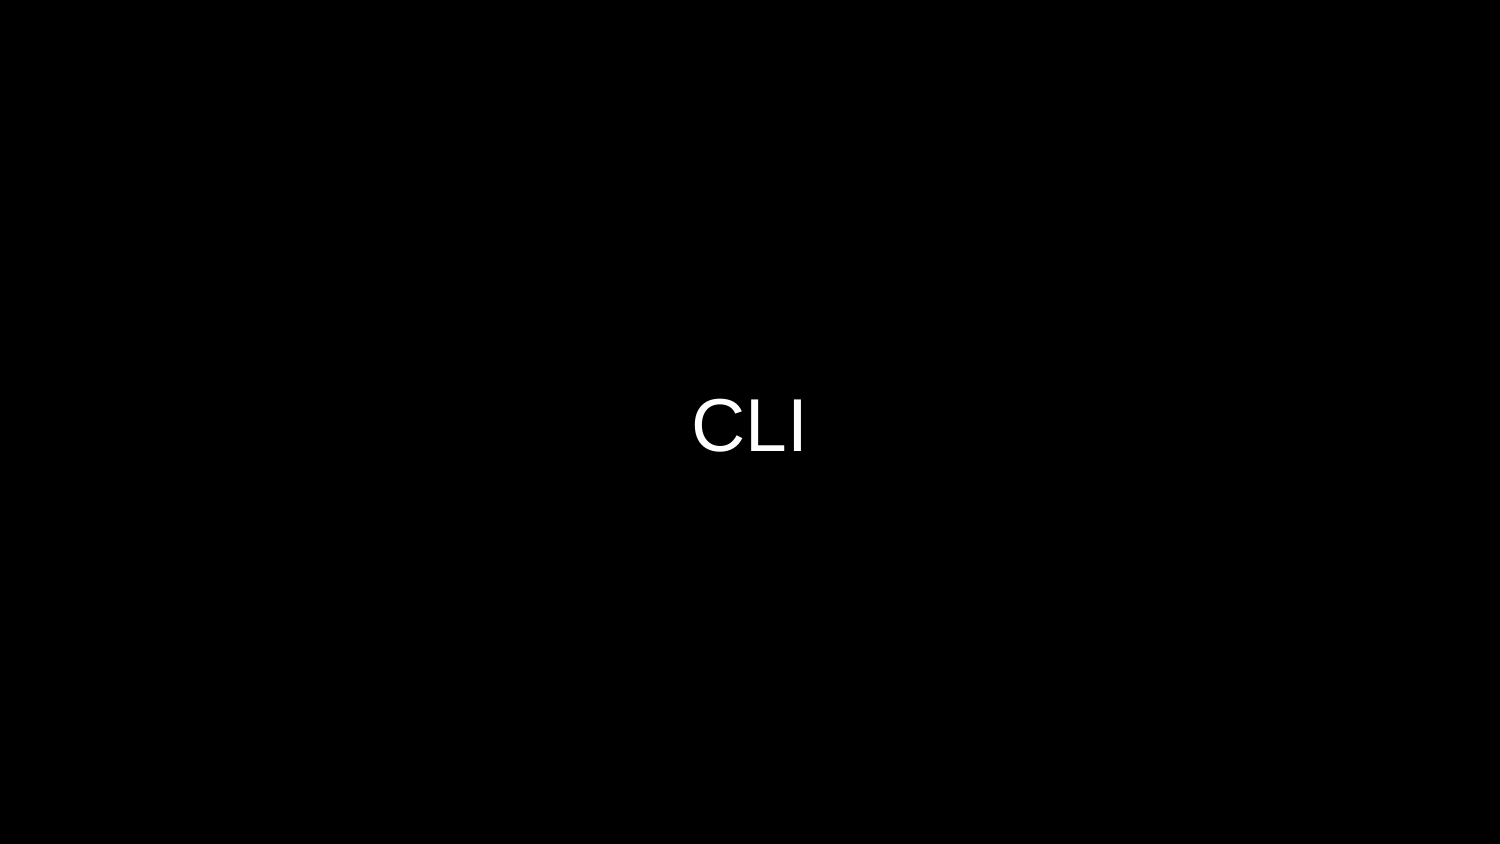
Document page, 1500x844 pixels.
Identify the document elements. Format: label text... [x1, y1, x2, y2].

title CLI [51, 352, 1449, 491]
